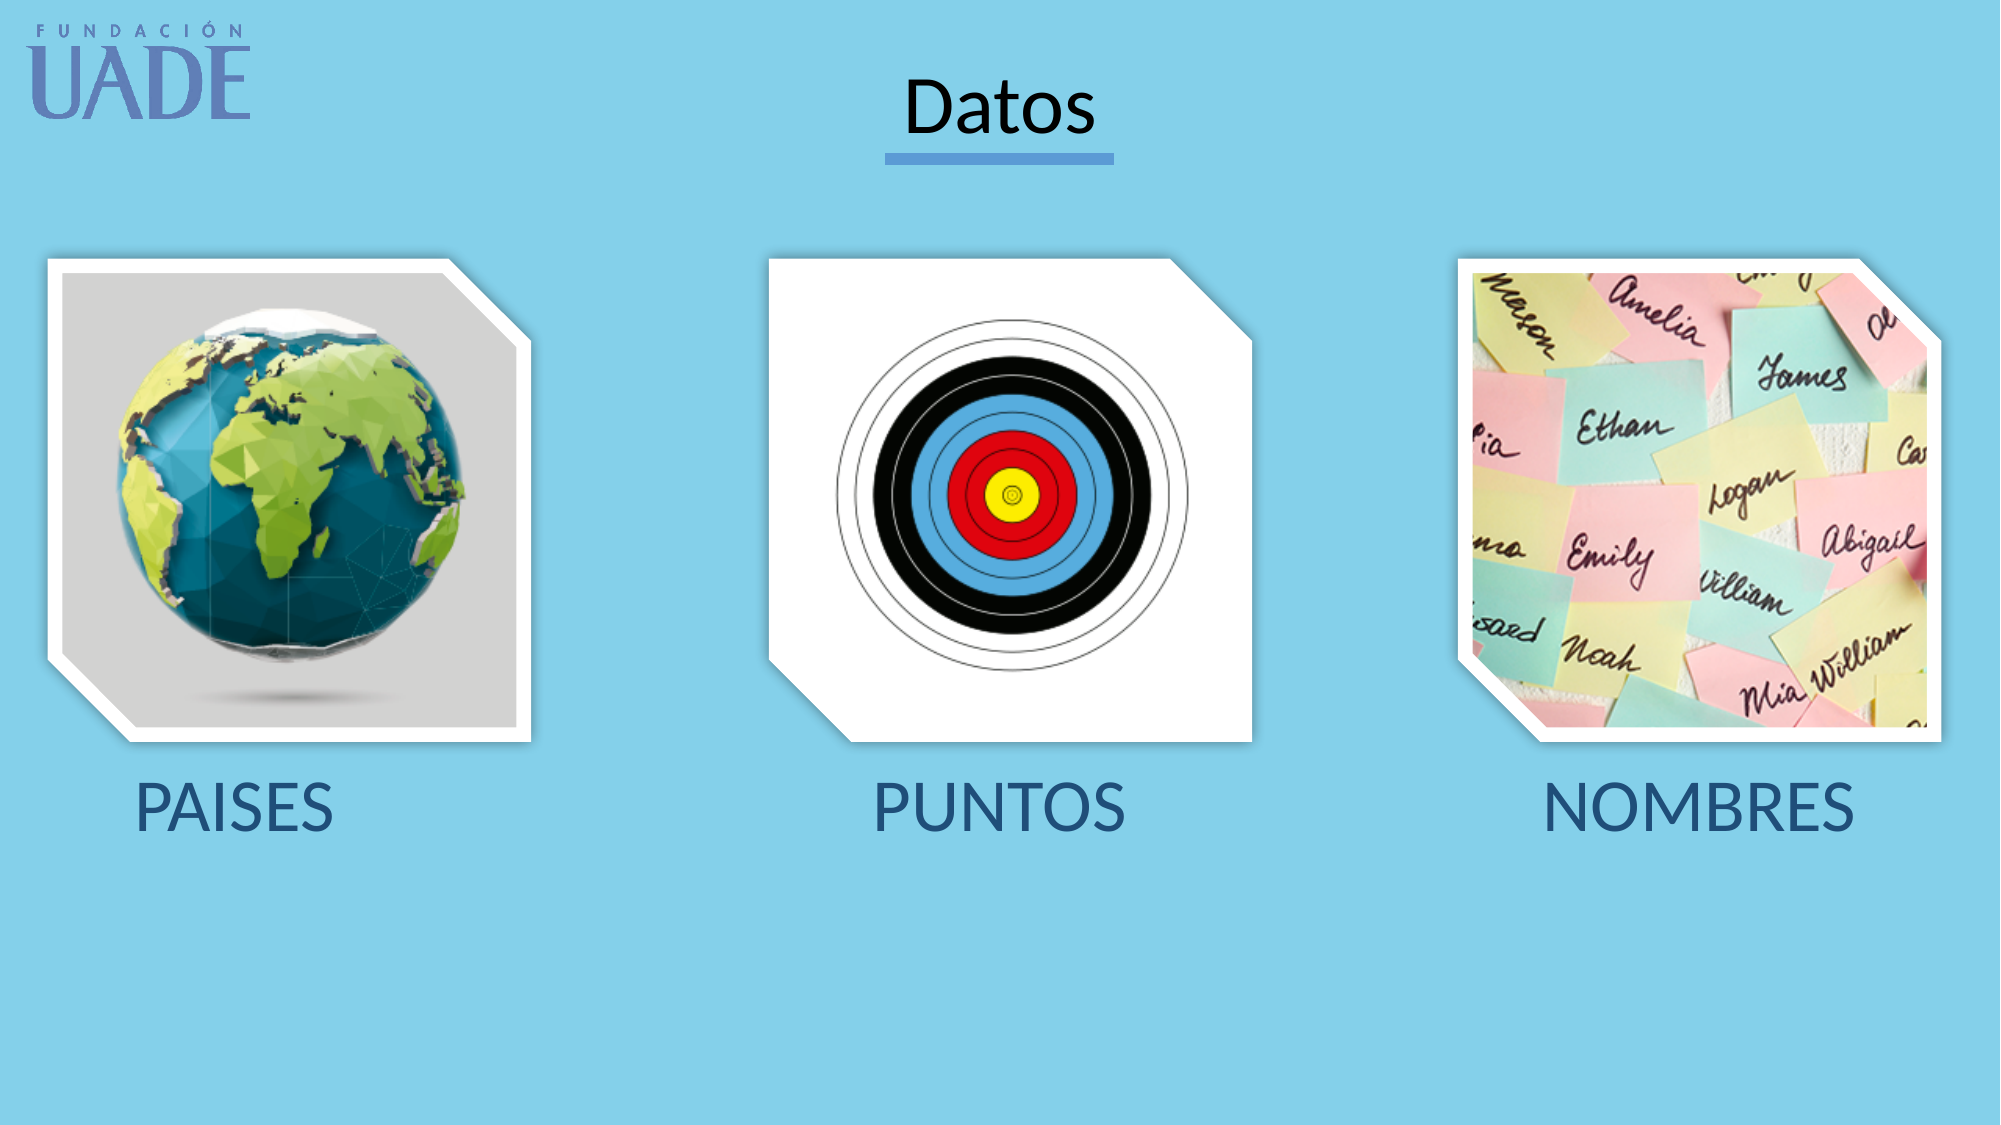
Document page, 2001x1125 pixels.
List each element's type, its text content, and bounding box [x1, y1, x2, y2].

text_box PUNTOS [858, 751, 1142, 854]
picture [776, 265, 1245, 735]
text_box Datos [249, 42, 1750, 158]
picture [26, 20, 250, 119]
text_box PAISES [119, 748, 350, 854]
text_box NOMBRES [1527, 748, 1872, 854]
picture [1465, 265, 1935, 735]
picture [54, 265, 524, 735]
